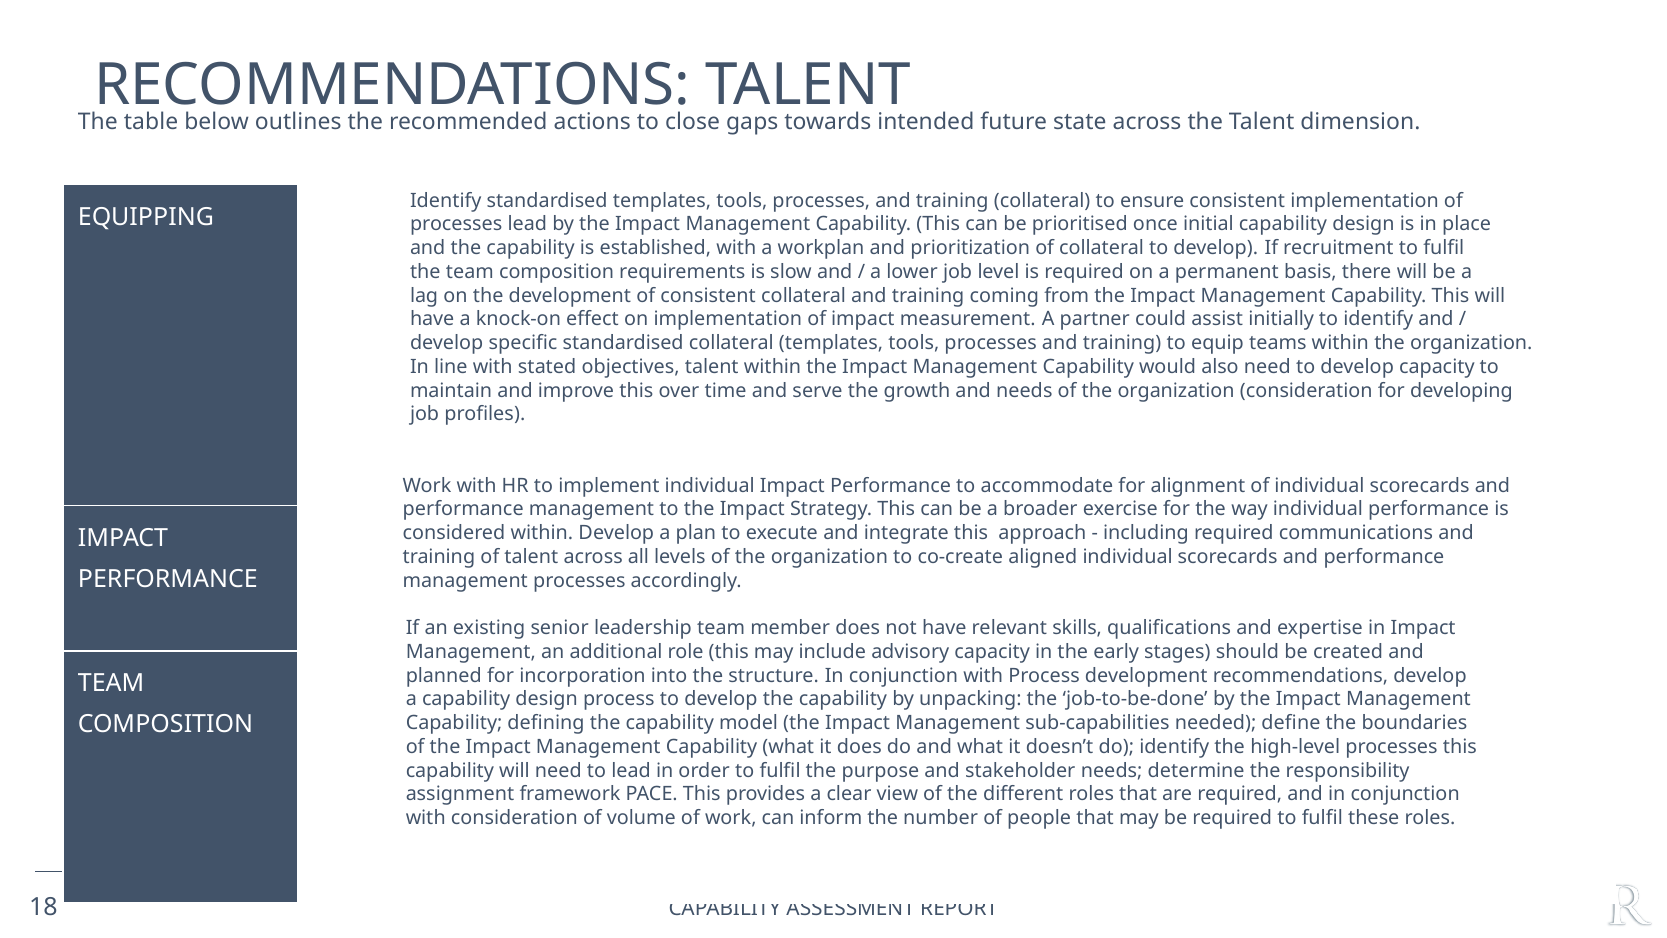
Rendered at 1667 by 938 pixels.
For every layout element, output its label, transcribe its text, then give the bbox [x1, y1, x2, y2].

table_header [299, 185, 1615, 503]
text_box Identify standardised templates, tools, processes, and training (collateral) to ensure consistent implementation of processes lead by the Impact Management Capability. (This can be prioritised once initial capability design is in place and the capability is established, with a workplan and prioritization of collateral to develop).​ If recruitment to fulfil the team composition requirements is slow and / a lower job level is required on a permanent basis, there will be a lag on the development of consistent collateral and training coming from the Impact Management Capability. This will have a knock-on effect on implementation of impact measurement. ​A partner could assist initially to identify and / develop specific standardised collateral (templates, tools, processes and training) to equip teams within the organization. In line with stated objectives, talent within the Impact Management Capability would also need to develop capacity to maintain and improve this over time and serve the growth and needs of the organization (consideration for developing job profiles). [395, 179, 1555, 433]
title Recommendations: TALENT [79, 21, 1588, 141]
table_cell TEAM COMPOSITION [64, 652, 297, 902]
text_box Work with HR to implement individual Impact Performance to accommodate for alignment of individual scorecards and performance management to the Impact Strategy. This can be a broader exercise for the way individual performance is considered within.​ Develop a plan to execute and integrate this approach - including required communications and training of talent across all levels of the organization to co-create aligned individual scorecards and performance management processes accordingly. [387, 464, 1532, 599]
table_cell IMPACT PERFORMANCE [64, 506, 297, 650]
list Capability ASSESSMENT Report [412, 904, 1254, 932]
list The table below outlines the recommended actions to close gaps towards intended future state across the Talent dimension. [63, 99, 1571, 155]
slide_number 18 [7, 882, 80, 933]
picture [1605, 882, 1654, 928]
text_box If an existing senior leadership team member does not have relevant skills, qualifications and expertise in Impact Management, an additional role (this may include advisory capacity in the early stages) should be created and planned for incorporation into the structure. ​In conjunction with Process development recommendations, develop a capability design process to develop the capability by unpacking: the ‘job-to-be-done’ by the Impact Management Capability; defining the capability model (the Impact Management sub-capabilities needed); define the boundaries of the Impact Management Capability (what it does do and what it doesn’t do); identify the high-level processes this capability will need to lead in order to fulfil the purpose and stakeholder needs; determine the responsibility assignment framework PACE. This provides a clear view of the different roles that are required, and in conjunction with consideration of volume of work, can inform the number of people that may be required to fulfil these roles. [391, 607, 1499, 836]
table_cell [299, 652, 1615, 902]
table_cell [299, 508, 1615, 650]
table_header EQUIPPING [64, 185, 297, 505]
